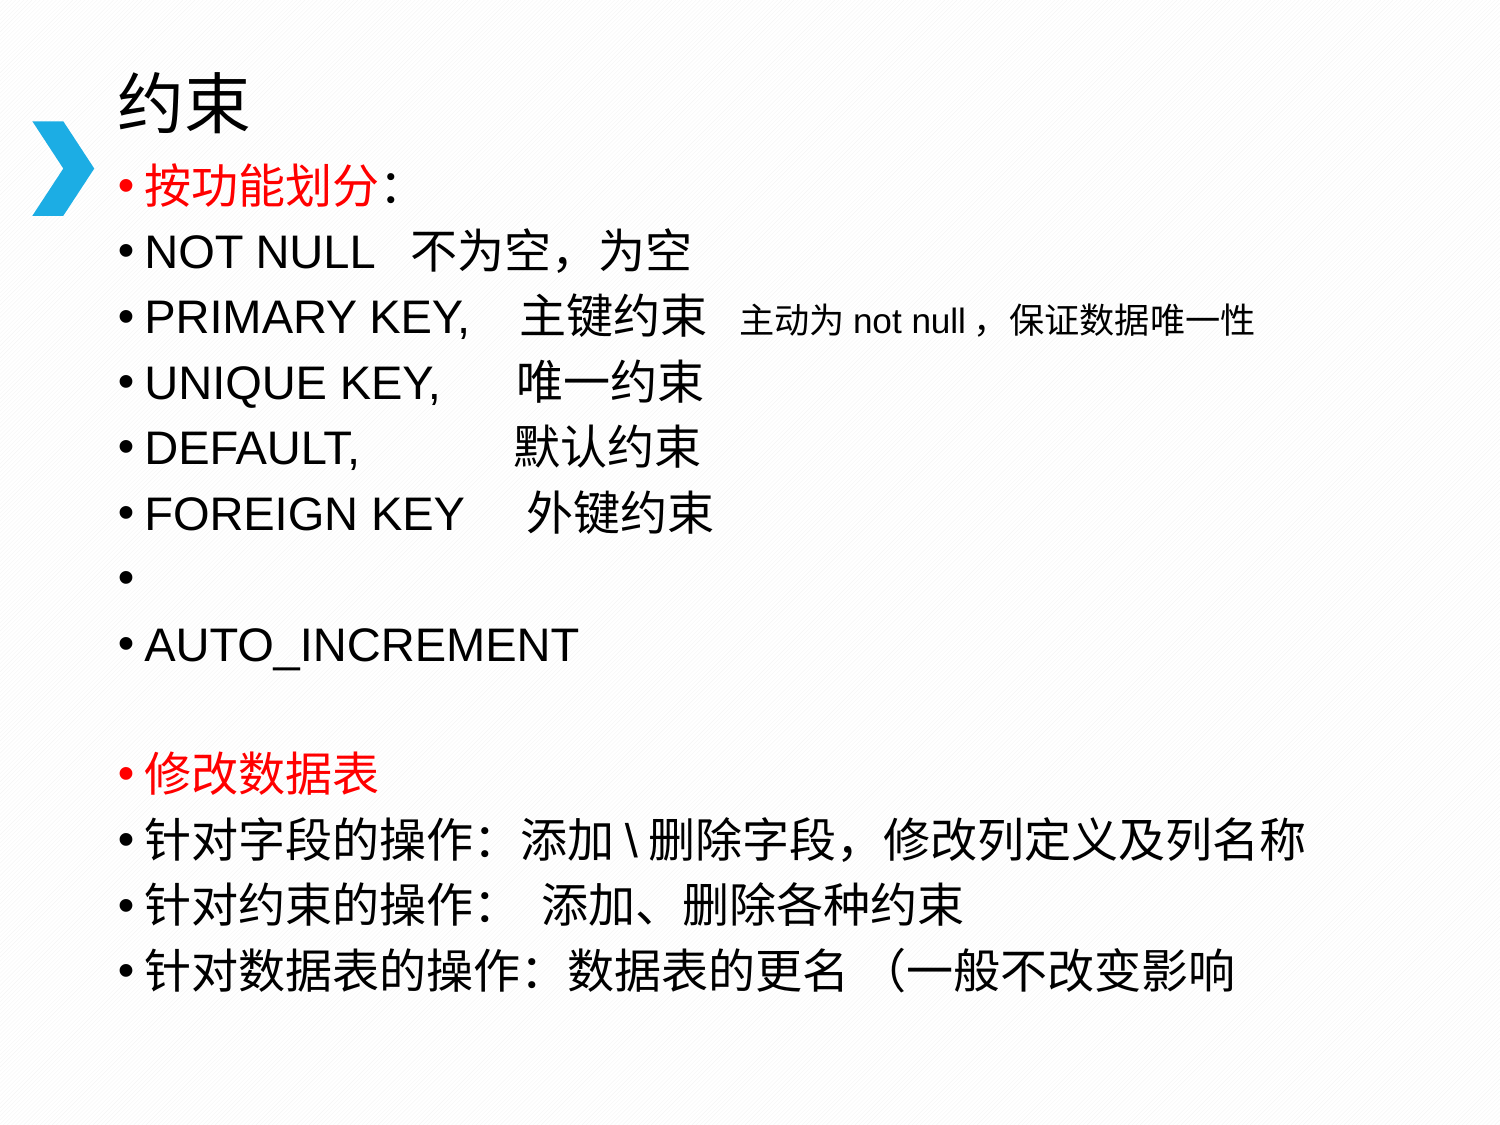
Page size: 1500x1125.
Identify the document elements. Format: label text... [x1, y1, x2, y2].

title 约束 [103, 59, 1397, 154]
list 按功能划分： NOT NULL 不为空，为空 PRIMARY KEY, 主键约束 主动为not null，保证数据唯一性 UNIQUE KEY, 唯一约束 DEFAULT, 默认约束 FOREIGN KEY 外键约束 AUTO_INCREMENT 修改数据表 针对字段的操作：添加\删除字段，修改列定义及列名称 针对约束的操作： 添加、删除各种约束 针对数据表的操作：数据表的更名 （一般不改变影响 [103, 154, 1397, 1014]
